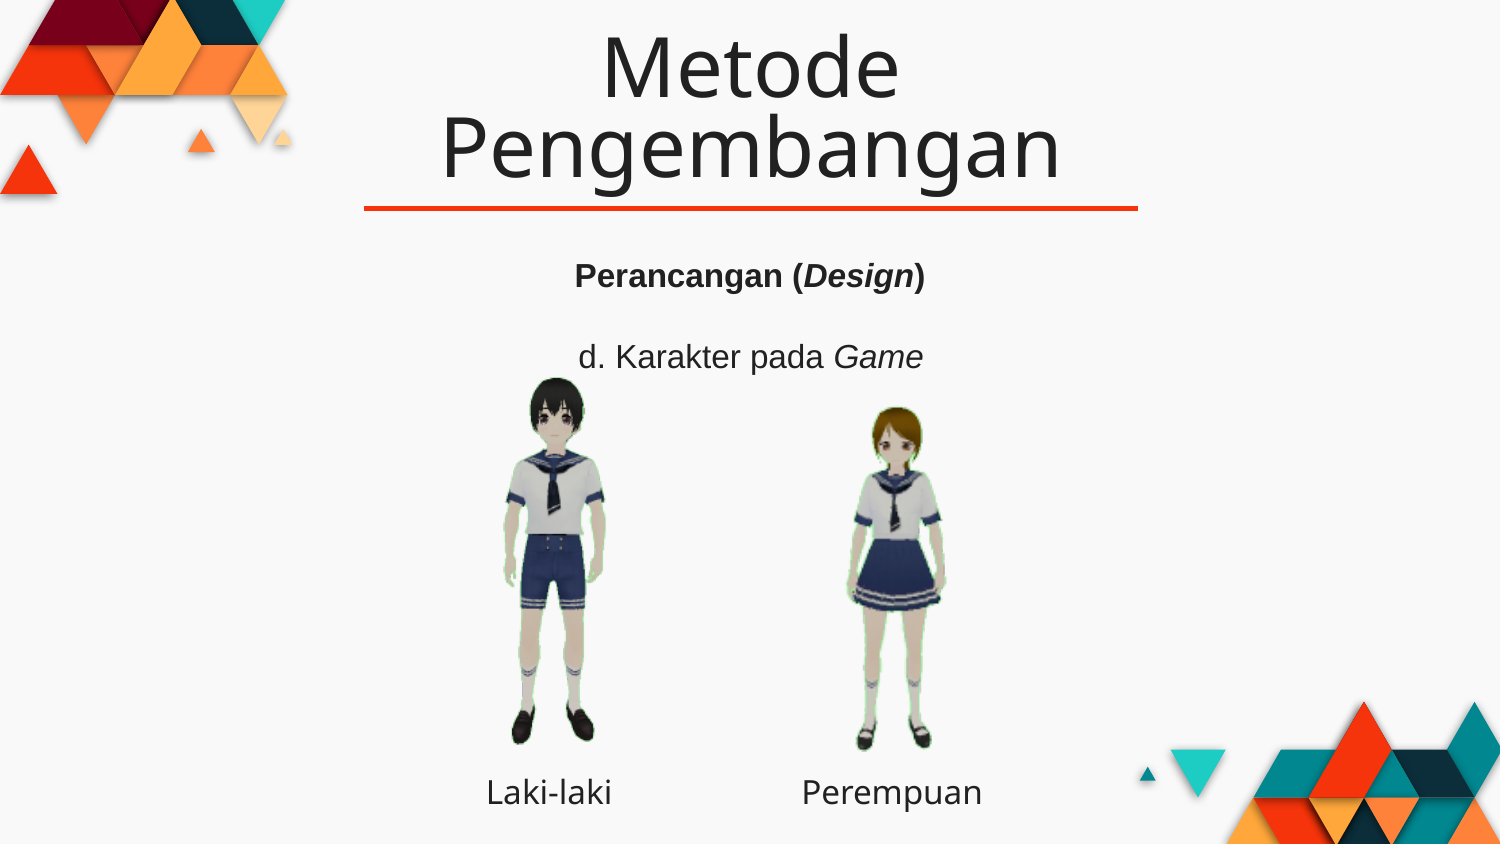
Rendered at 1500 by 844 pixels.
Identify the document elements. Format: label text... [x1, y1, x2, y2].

text_box Perempuan [763, 756, 1081, 830]
picture [476, 365, 659, 767]
picture [819, 381, 981, 760]
subtitle Perancangan (Design) [70, 219, 1430, 301]
text_box Laki-laki [447, 756, 698, 836]
text_box d. Karakter pada Game [476, 300, 1026, 383]
title Metode Pengembangan [384, 63, 1118, 206]
